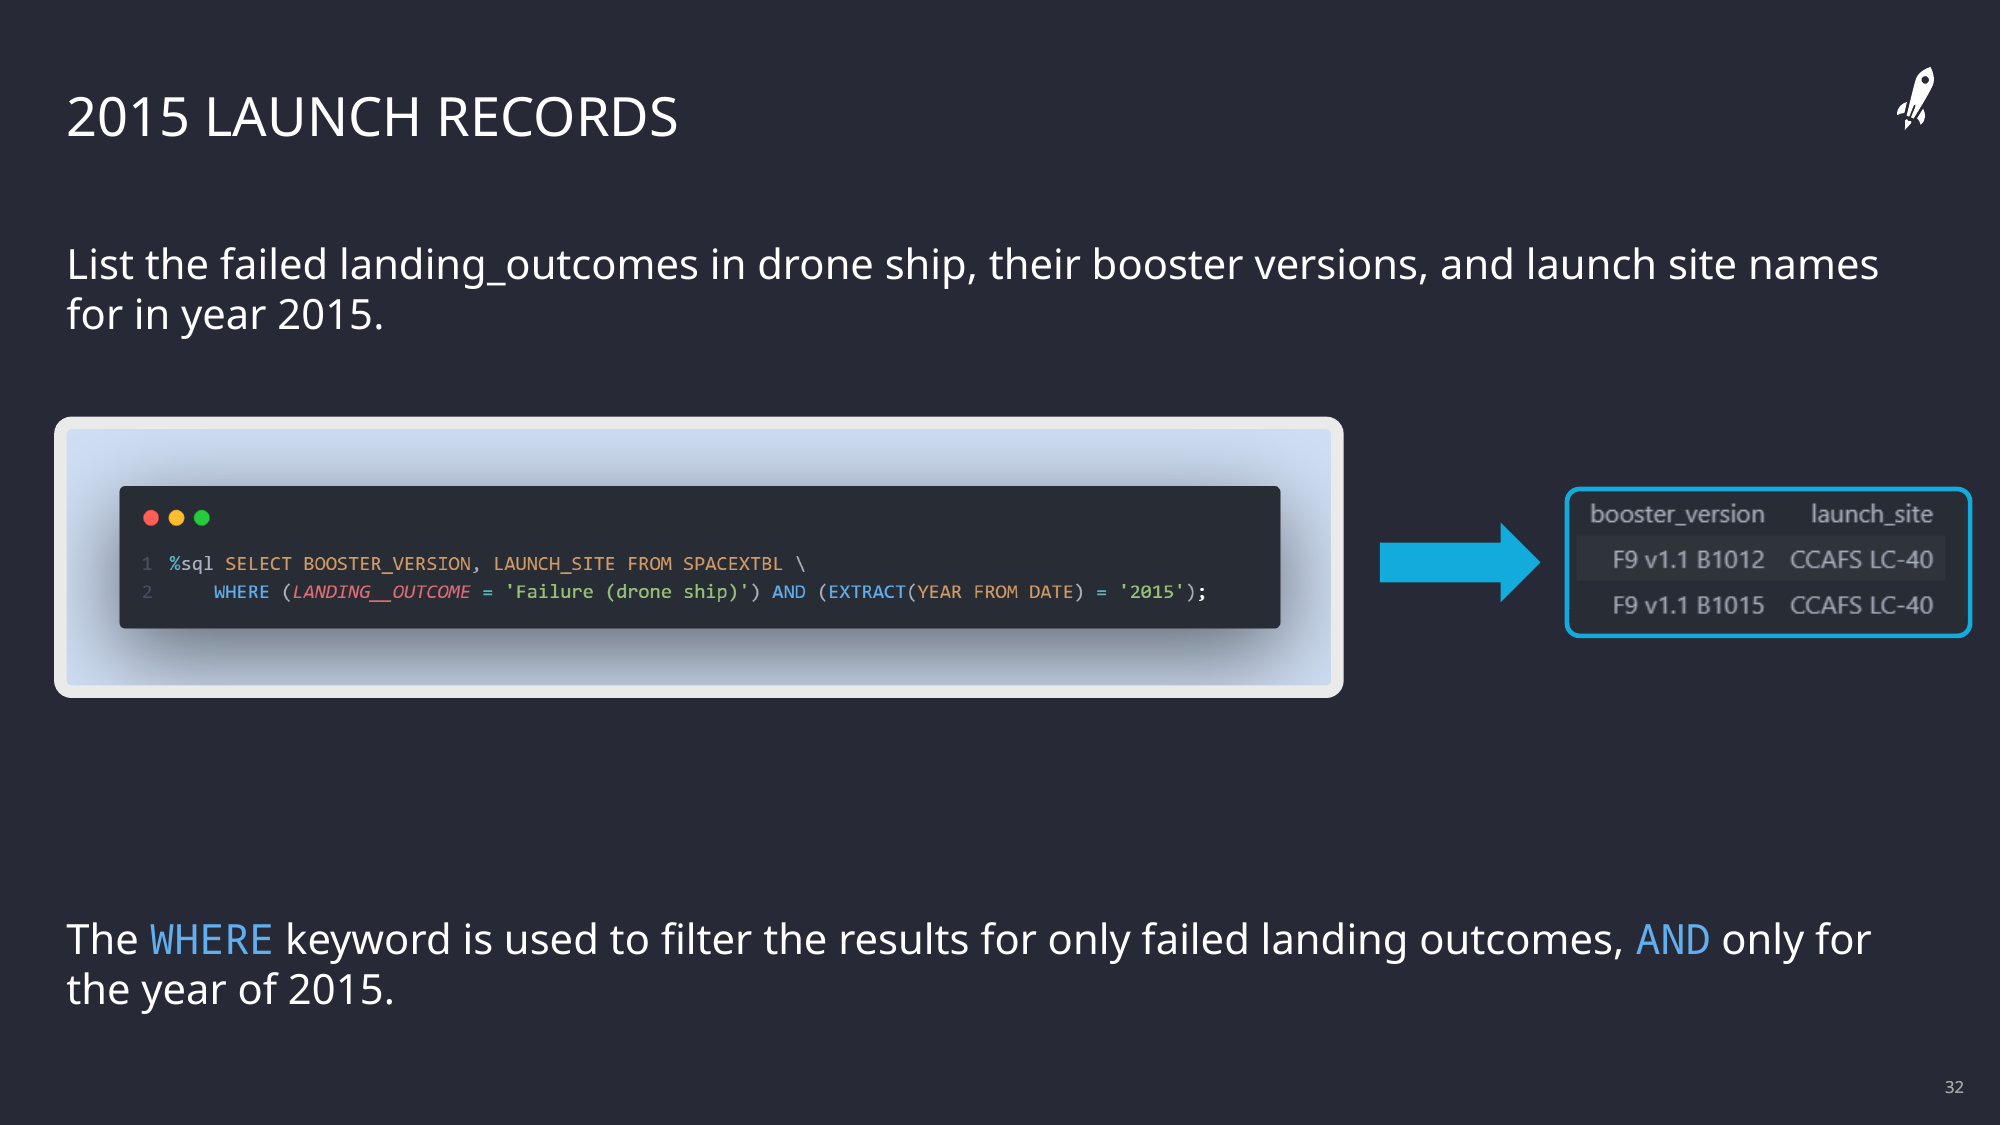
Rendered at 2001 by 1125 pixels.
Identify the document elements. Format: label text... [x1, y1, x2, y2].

list List the failed landing_outcomes in drone ship, their booster versions, and launch site names for in year 2015. The WHERE keyword is used to filter the results for only failed landing outcomes, AND only for the year of 2015. [66, 237, 1938, 1050]
title 2015 Launch Records [66, 30, 1863, 149]
picture [1566, 489, 1971, 636]
text_box [1378, 520, 1542, 605]
picture [60, 422, 1338, 692]
